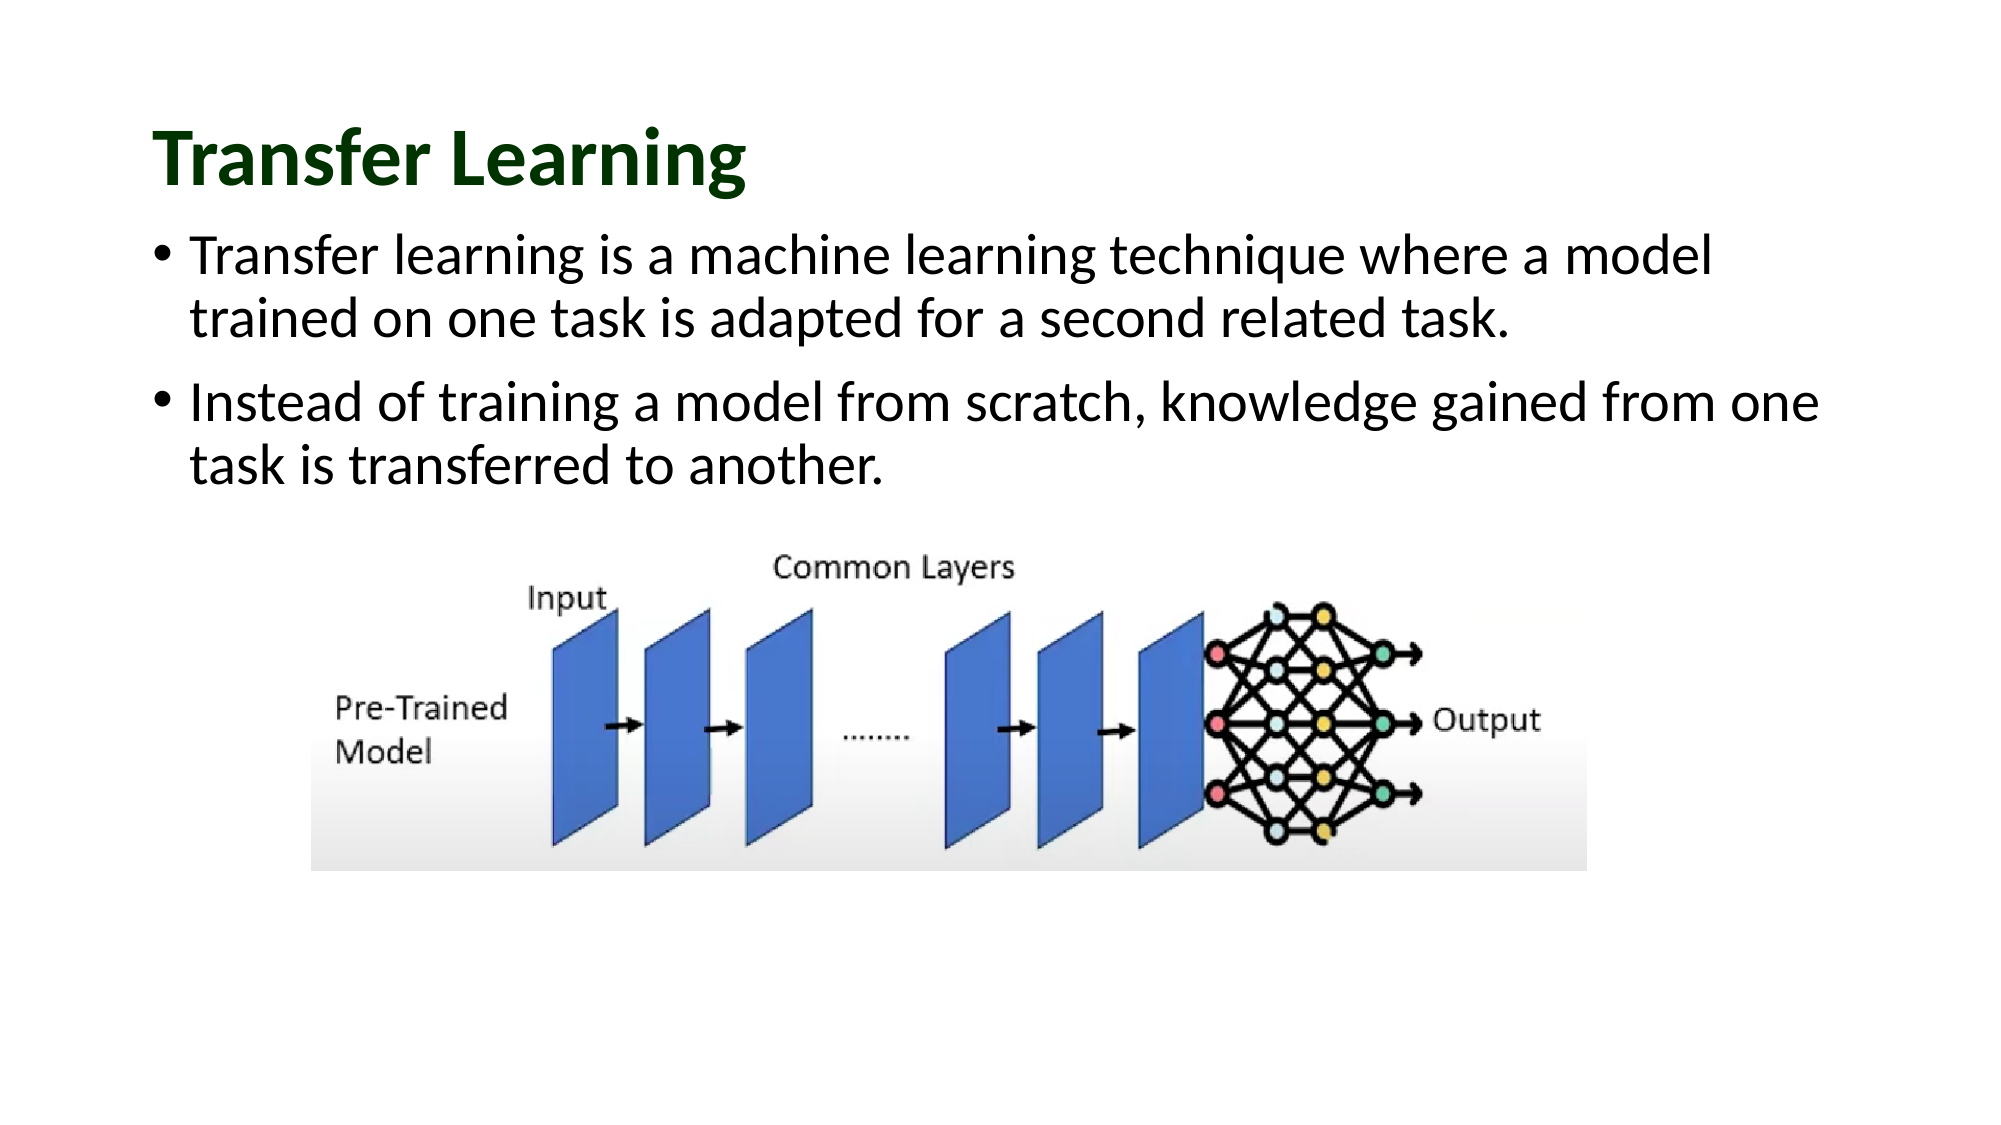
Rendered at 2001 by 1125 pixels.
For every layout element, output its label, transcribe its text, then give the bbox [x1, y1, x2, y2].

list Transfer Learning Transfer learning is a machine learning technique where a model trained on one task is adapted for a second related task. Instead of training a model from scratch, knowledge gained from one task is transferred to another. [137, 105, 1863, 1014]
picture [311, 501, 1587, 871]
